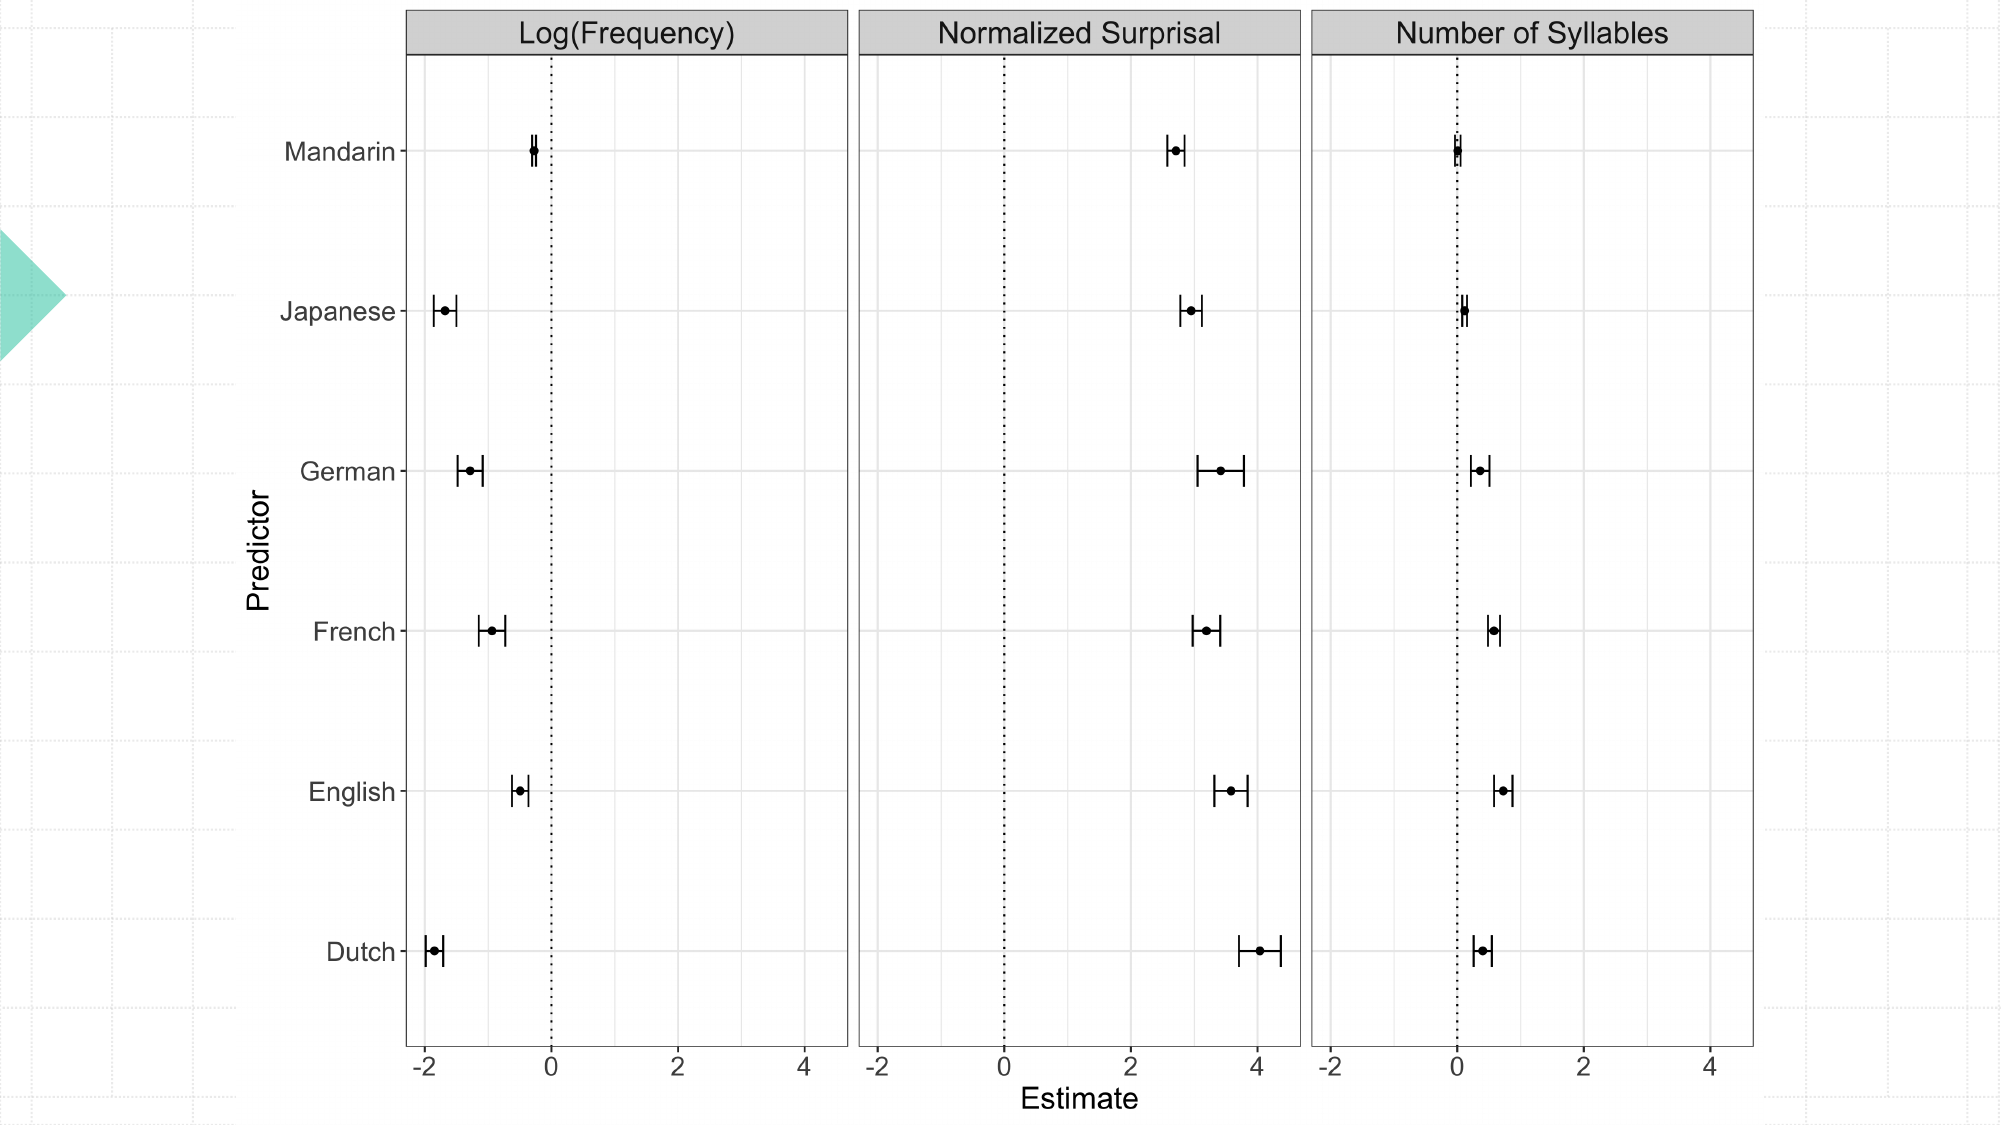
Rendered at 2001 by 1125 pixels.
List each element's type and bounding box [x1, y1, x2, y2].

picture [236, 0, 1764, 1125]
